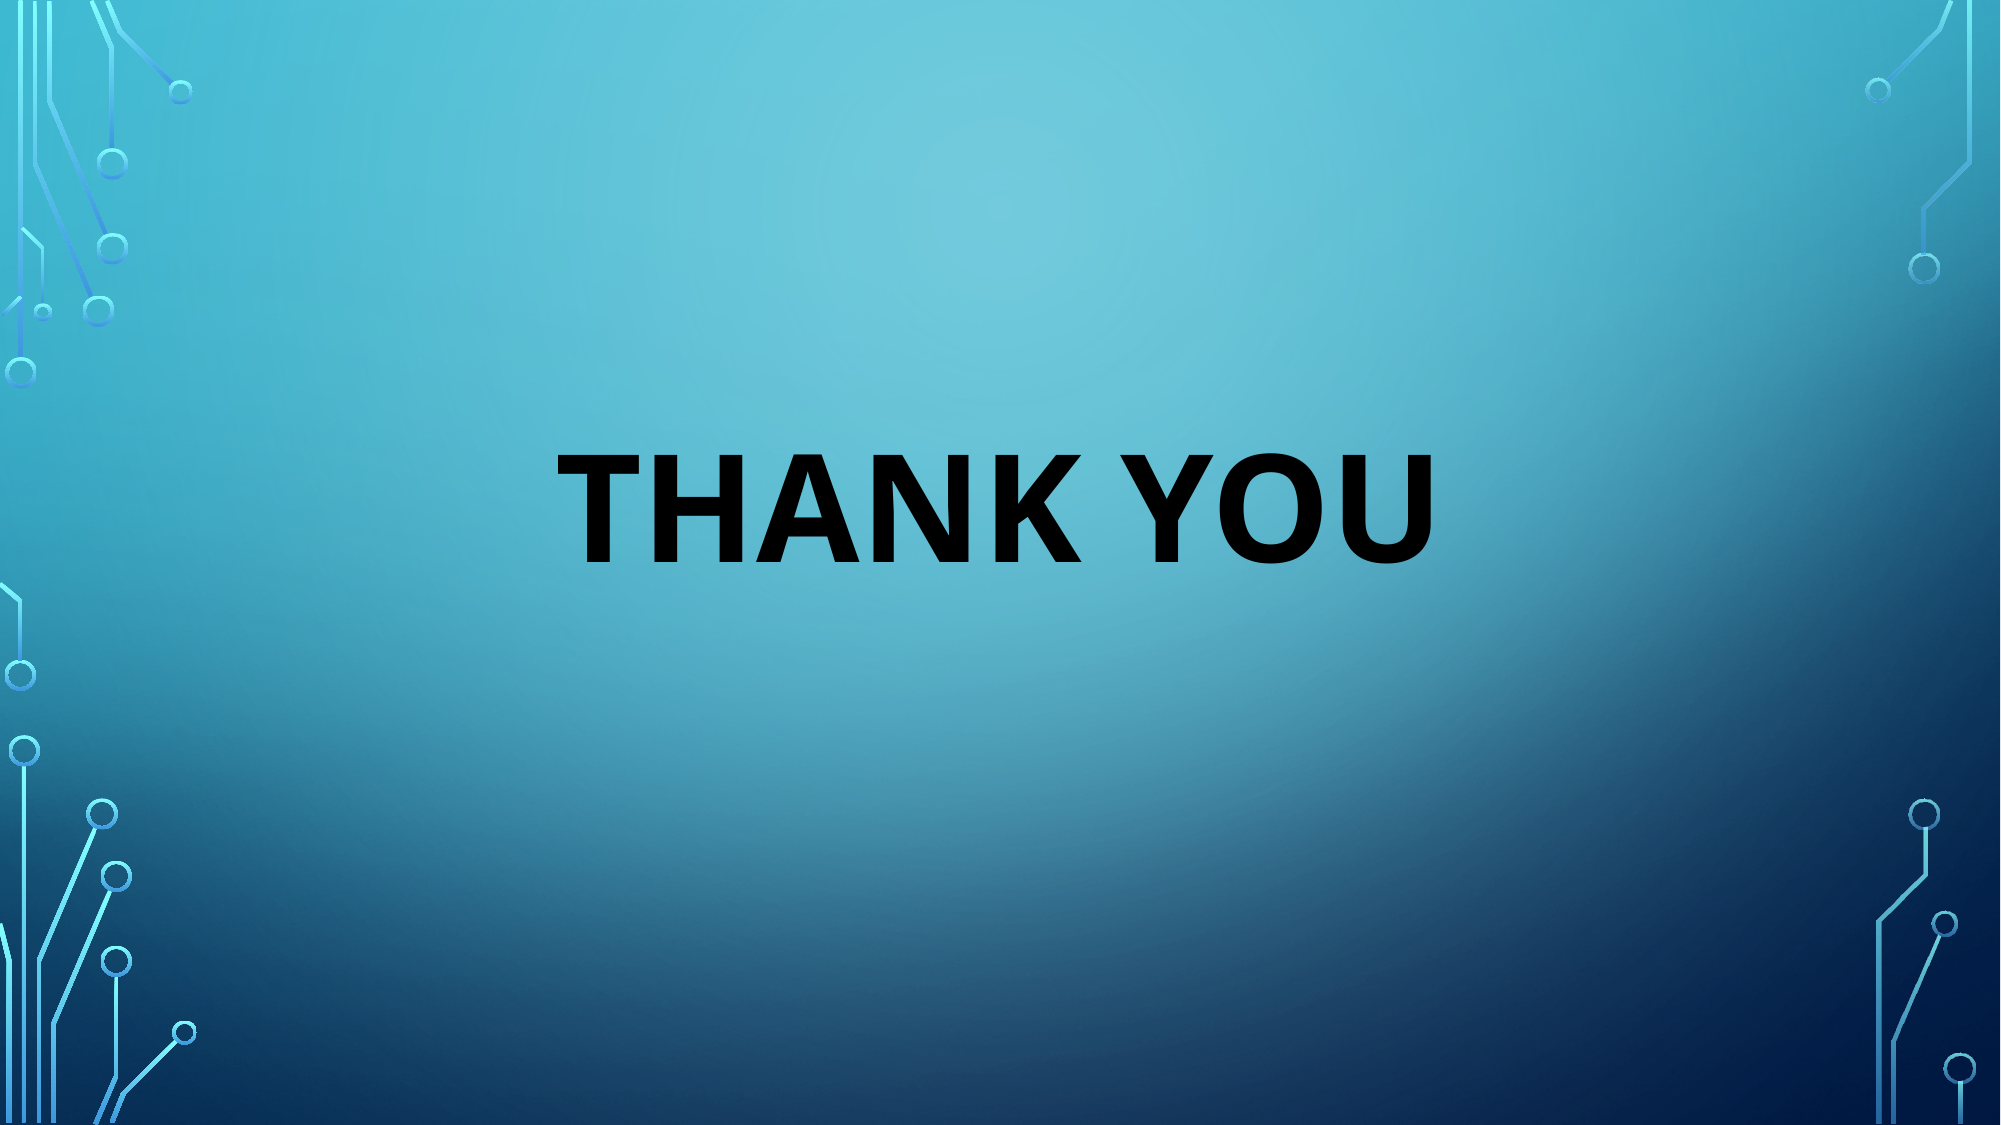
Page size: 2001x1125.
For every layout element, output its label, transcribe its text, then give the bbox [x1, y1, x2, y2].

list THANK YOU [187, 369, 1813, 950]
